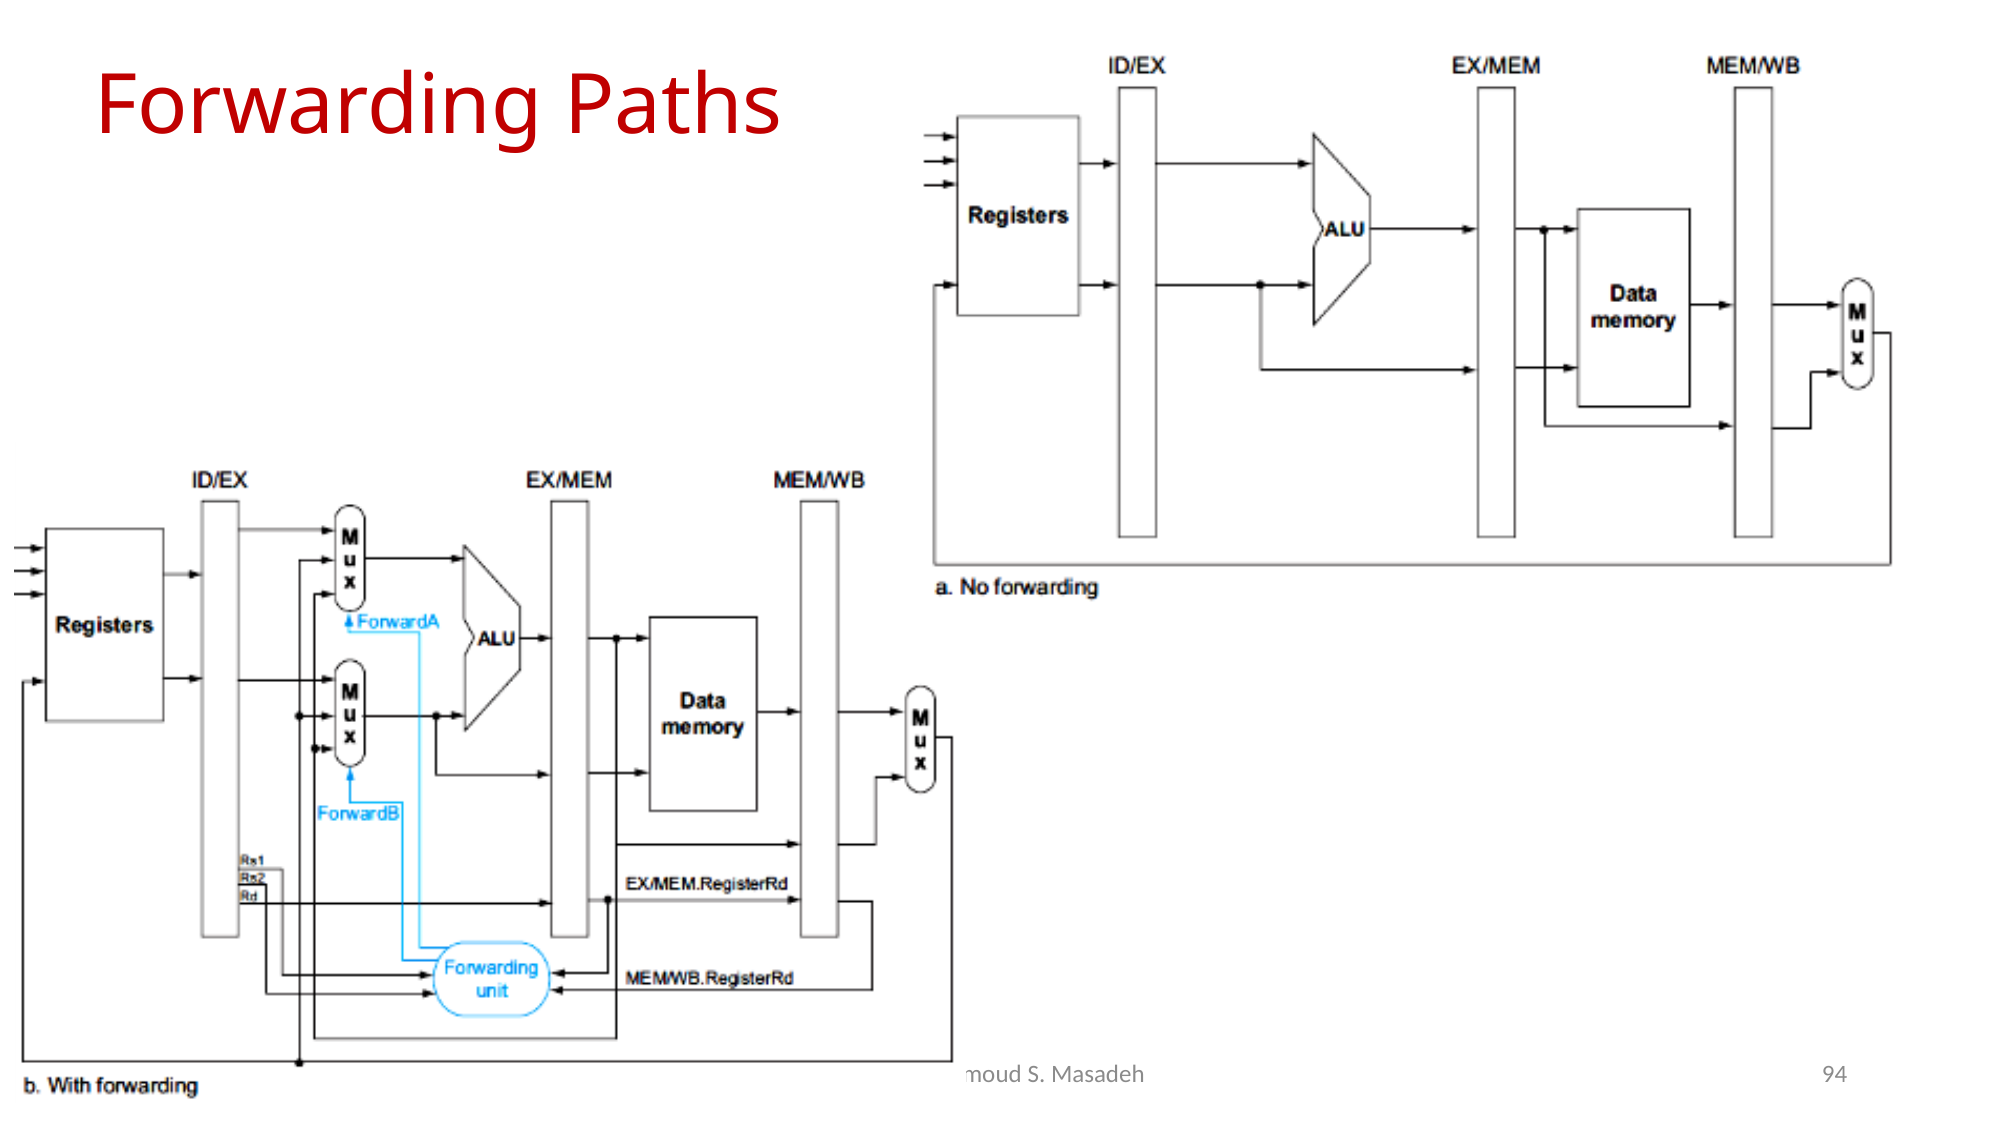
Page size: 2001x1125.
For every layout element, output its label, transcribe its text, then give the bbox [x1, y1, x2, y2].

picture [14, 22, 1929, 1103]
footer @ Dr. Mahmoud S. Masadeh [966, 1042, 1338, 1103]
slide_number 94 [1412, 1042, 1863, 1103]
title Forwarding Paths [79, 59, 918, 154]
